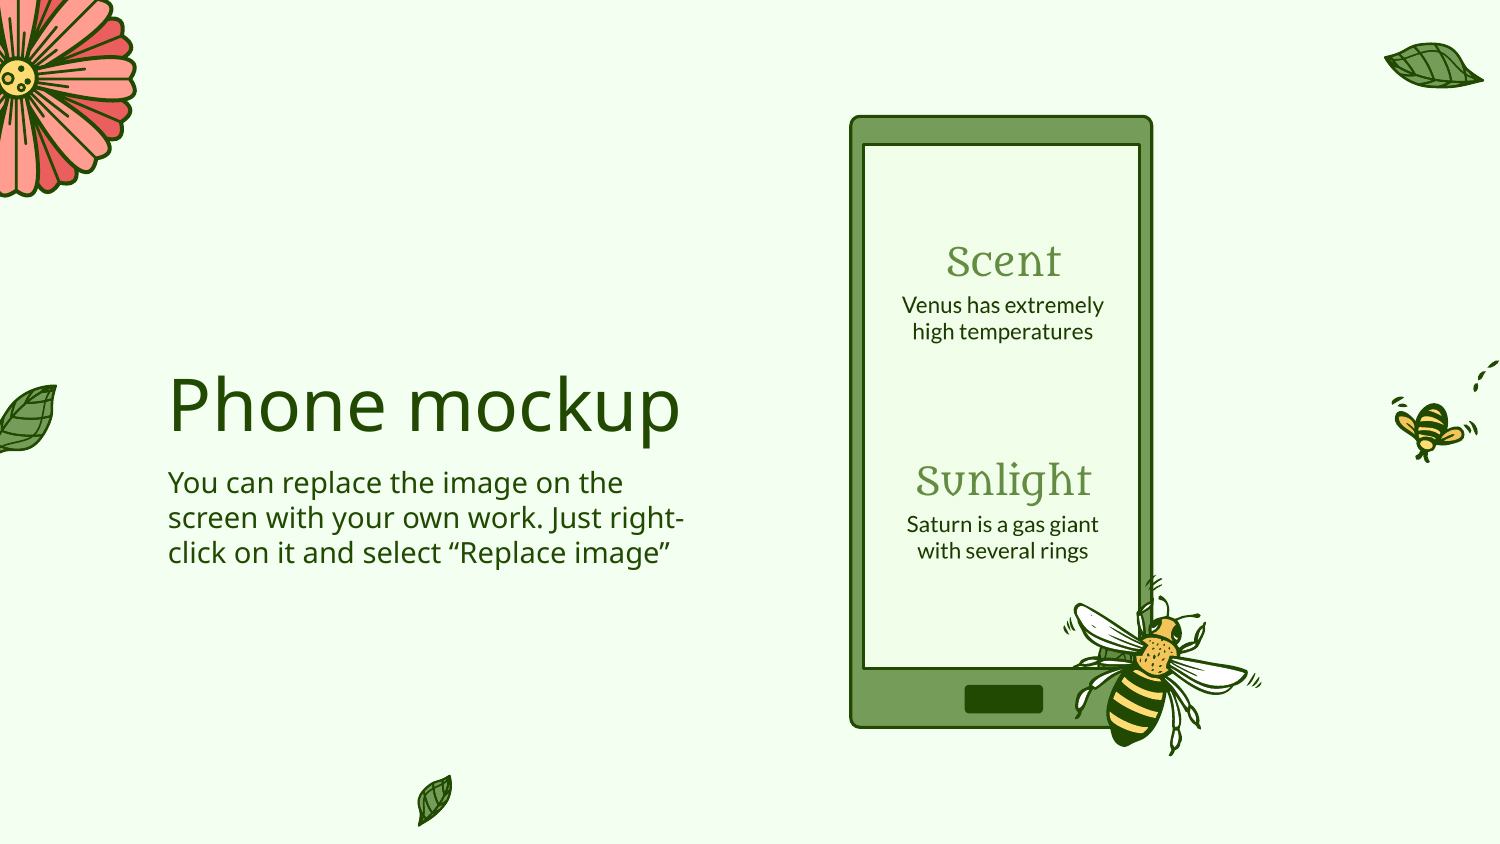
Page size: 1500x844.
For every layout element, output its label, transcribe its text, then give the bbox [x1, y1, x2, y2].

title Phone mockup [153, 262, 717, 449]
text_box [850, 116, 1153, 728]
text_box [1020, 550, 1257, 784]
subtitle You can replace the image on the screen with your own work. Just right-click on it and select “Replace image” [153, 449, 717, 582]
picture [864, 146, 1138, 668]
